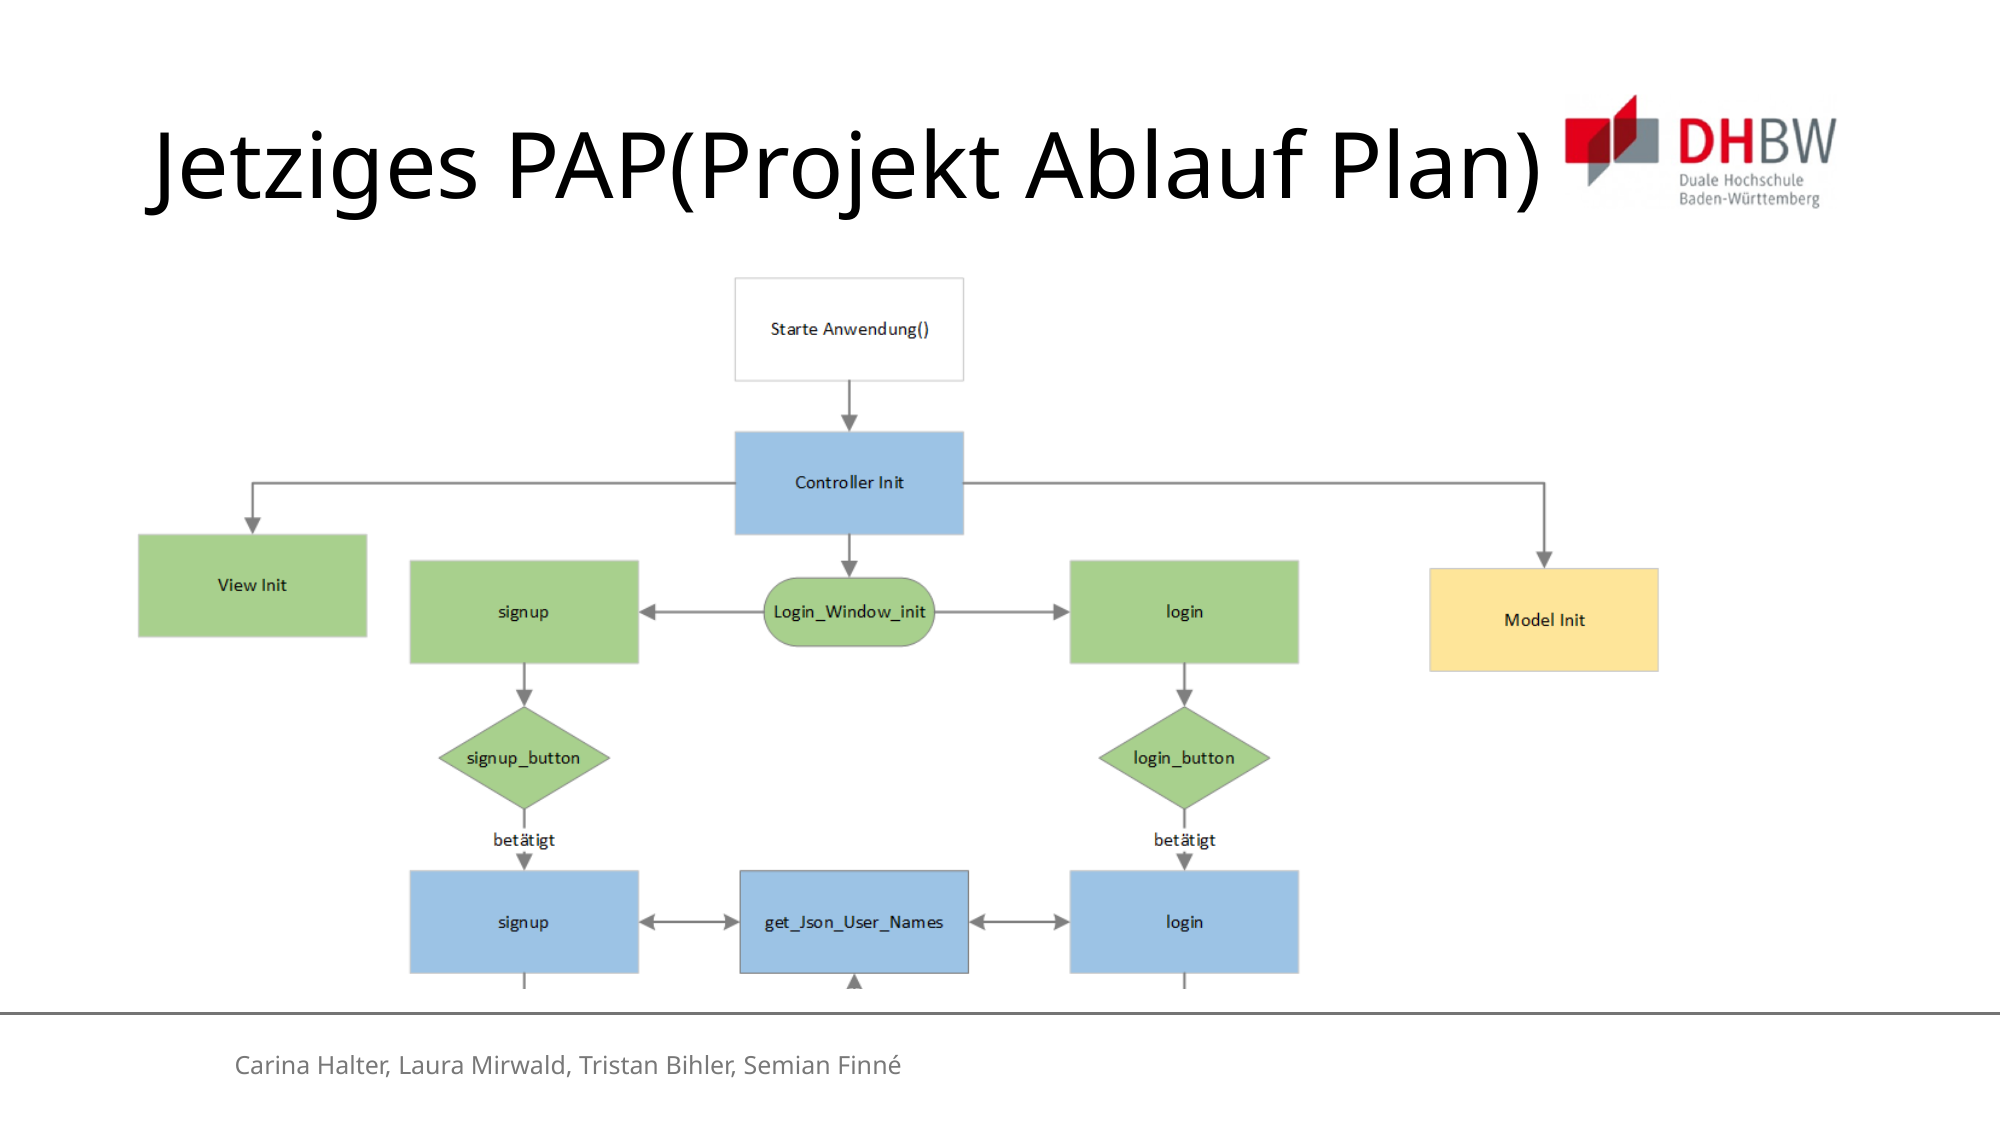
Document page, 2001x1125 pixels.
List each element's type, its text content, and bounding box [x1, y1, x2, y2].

footer Carina Halter, Laura Mirwald, Tristan Bihler, Semian Finné [137, 1036, 1000, 1097]
title Jetziges PAP(Projekt Ablauf Plan) [137, 59, 1863, 278]
picture [136, 276, 1660, 990]
